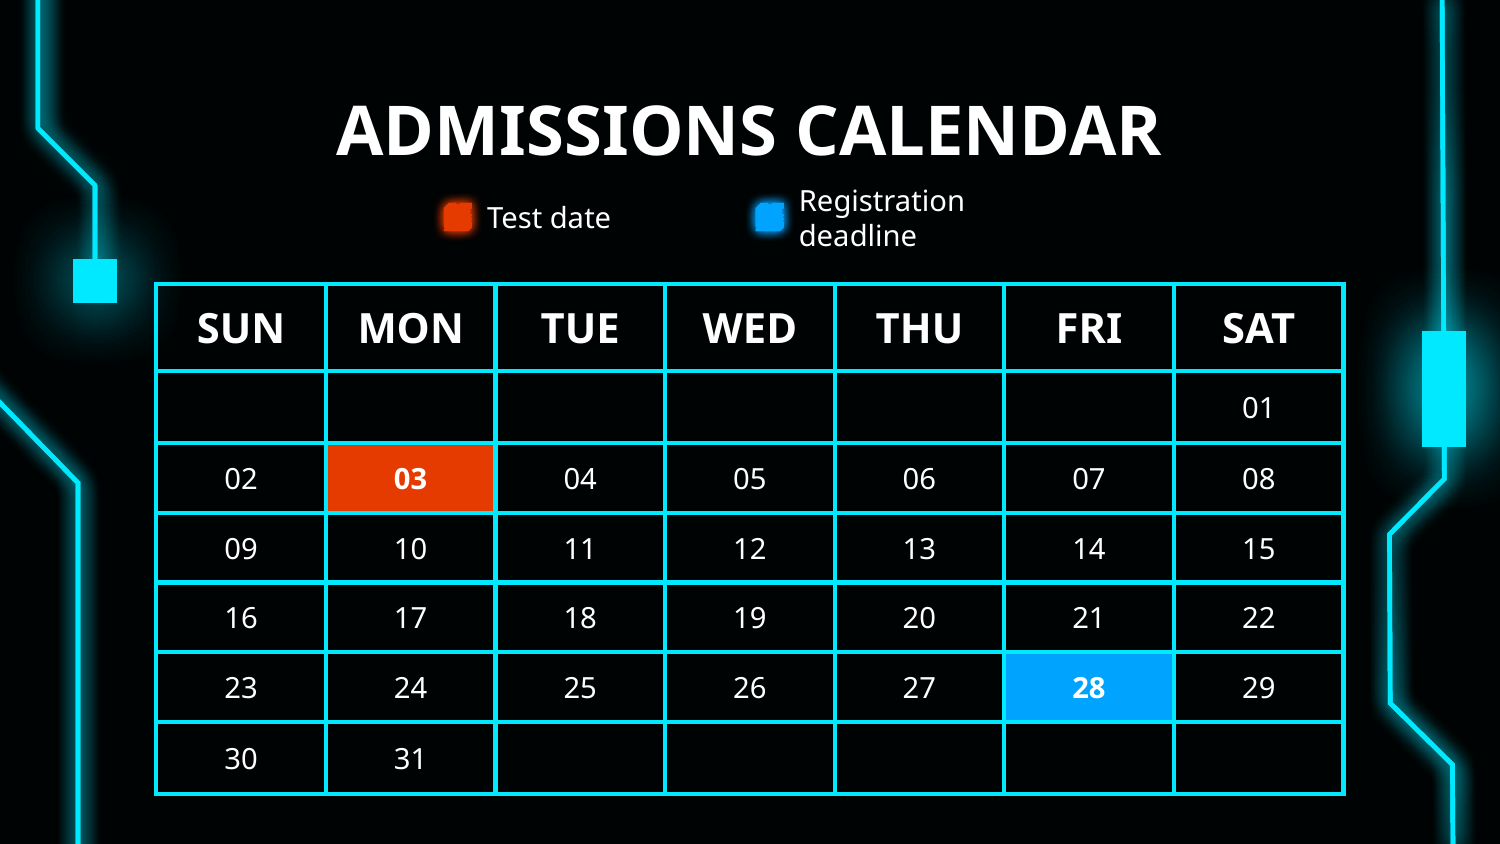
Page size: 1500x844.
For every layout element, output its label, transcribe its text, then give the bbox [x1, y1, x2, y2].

table_header TUE [498, 286, 663, 369]
table_cell [1006, 373, 1172, 441]
table_cell [328, 373, 493, 441]
table_cell 31 [328, 724, 493, 792]
table_cell [158, 373, 324, 441]
table_cell 04 [498, 445, 663, 511]
table_cell 24 [328, 654, 493, 720]
table_cell 29 [1176, 654, 1341, 720]
table_cell 06 [837, 445, 1002, 511]
table_cell 10 [328, 515, 493, 580]
table_cell [837, 724, 1002, 792]
table_cell [1176, 724, 1341, 792]
table_cell [837, 373, 1002, 441]
table_cell 02 [158, 445, 324, 511]
table_cell 17 [328, 585, 493, 650]
table_cell 19 [667, 585, 833, 650]
table_cell 13 [837, 515, 1002, 580]
table_cell 27 [837, 654, 1002, 720]
table_cell 14 [1006, 515, 1172, 580]
table_cell 21 [1006, 585, 1172, 650]
table_cell 20 [837, 585, 1002, 650]
table_cell 03 [328, 445, 493, 511]
text_box Test date [473, 203, 643, 232]
table_cell 28 [1006, 654, 1172, 720]
table_cell 08 [1176, 445, 1341, 511]
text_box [443, 202, 473, 232]
table_cell 25 [498, 654, 663, 720]
table_cell [1006, 724, 1172, 792]
table_header THU [837, 286, 1002, 369]
title ADMISSIONS CALENDAR [116, 88, 1383, 167]
table_cell 11 [498, 515, 663, 580]
text_box Registration deadline [786, 203, 1097, 232]
table_header SAT [1176, 286, 1341, 369]
table_cell 26 [667, 654, 833, 720]
table_cell 05 [667, 445, 833, 511]
table_cell 09 [158, 515, 324, 580]
table_cell 07 [1006, 445, 1172, 511]
table_cell 30 [158, 724, 324, 792]
table_cell 23 [158, 654, 324, 720]
table_cell 01 [1176, 373, 1341, 441]
table_cell 15 [1176, 515, 1341, 580]
table_cell [498, 724, 663, 792]
table_cell 12 [667, 515, 833, 580]
table_cell 18 [498, 585, 663, 650]
table_cell [667, 724, 833, 792]
table_header MON [328, 286, 493, 369]
table_header WED [667, 286, 833, 369]
table_cell [498, 373, 663, 441]
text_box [755, 202, 785, 232]
table_cell 16 [158, 585, 324, 650]
table_header SUN [158, 286, 324, 369]
table_cell 22 [1176, 585, 1341, 650]
table_header FRI [1006, 286, 1172, 369]
table_cell [667, 373, 833, 441]
